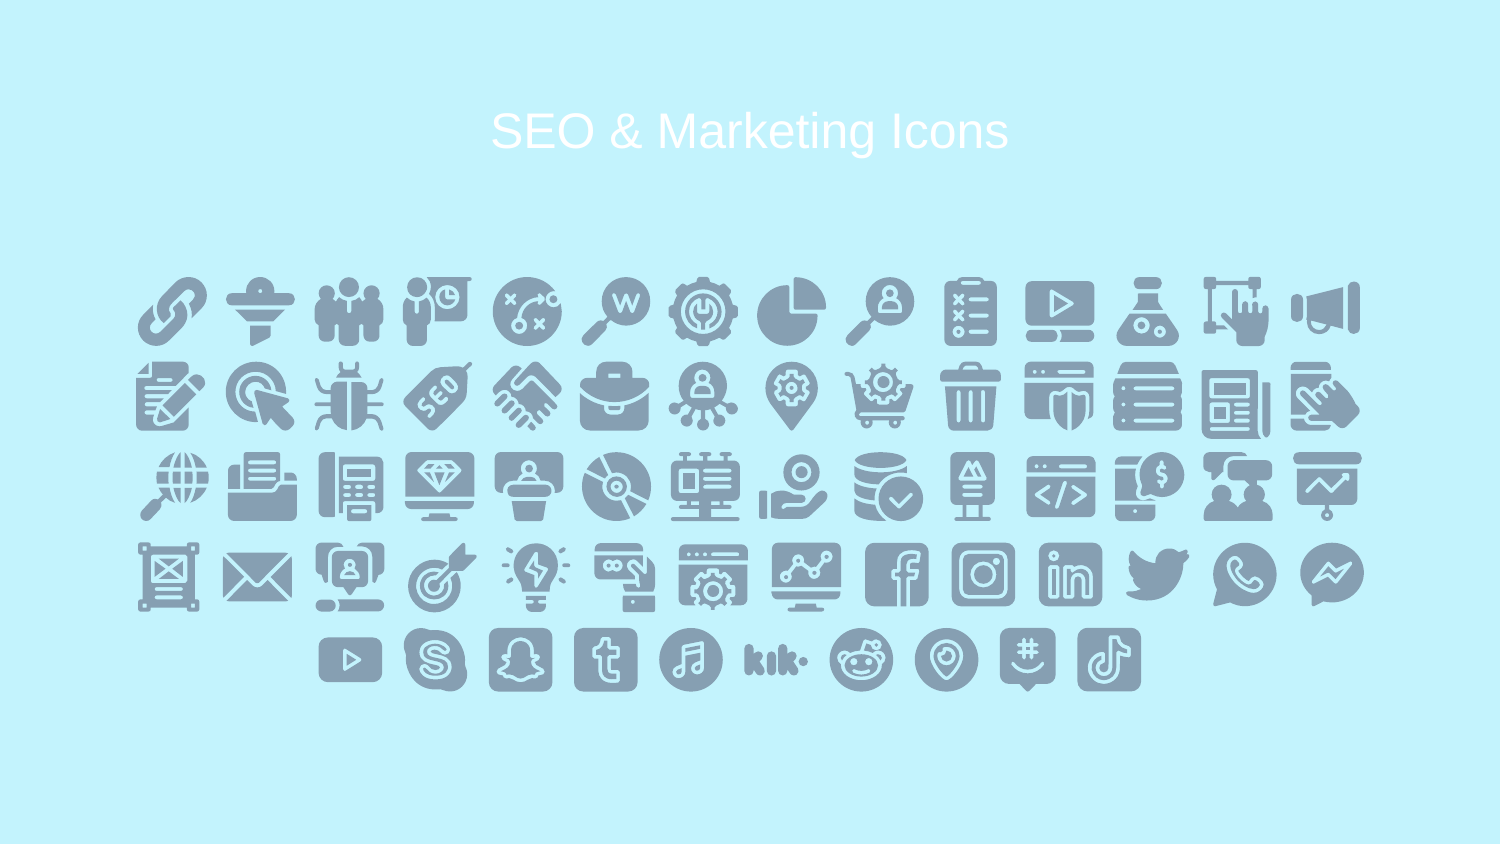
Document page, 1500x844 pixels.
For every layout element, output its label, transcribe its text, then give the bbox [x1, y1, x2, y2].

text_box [494, 451, 564, 522]
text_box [950, 451, 995, 522]
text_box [678, 544, 749, 611]
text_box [318, 637, 383, 683]
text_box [1113, 276, 1182, 347]
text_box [491, 361, 563, 431]
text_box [488, 627, 553, 692]
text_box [829, 627, 894, 692]
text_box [771, 542, 842, 612]
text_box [402, 276, 473, 347]
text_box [403, 627, 468, 692]
title SEO & Marketing Icons [118, 83, 1382, 163]
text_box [1201, 352, 1271, 440]
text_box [668, 361, 739, 431]
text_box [864, 542, 929, 607]
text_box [135, 276, 209, 347]
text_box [1212, 542, 1277, 607]
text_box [1290, 361, 1361, 431]
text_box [1290, 281, 1361, 335]
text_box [223, 276, 298, 347]
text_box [1023, 280, 1095, 343]
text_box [404, 451, 475, 522]
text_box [744, 643, 809, 676]
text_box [854, 451, 924, 522]
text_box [225, 361, 296, 431]
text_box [1038, 542, 1103, 607]
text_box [500, 542, 572, 613]
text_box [137, 542, 200, 612]
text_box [579, 361, 650, 431]
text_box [318, 451, 384, 522]
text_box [314, 276, 384, 347]
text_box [658, 627, 724, 692]
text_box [1077, 627, 1142, 692]
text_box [222, 552, 293, 602]
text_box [402, 361, 473, 431]
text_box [756, 276, 827, 347]
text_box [581, 451, 652, 522]
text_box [573, 627, 638, 692]
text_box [999, 627, 1056, 692]
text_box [939, 361, 1002, 431]
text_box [758, 454, 829, 520]
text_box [842, 276, 915, 347]
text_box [668, 276, 739, 347]
text_box [581, 277, 651, 346]
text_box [135, 361, 209, 431]
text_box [313, 361, 385, 432]
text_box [1203, 276, 1269, 347]
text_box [765, 361, 819, 431]
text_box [1114, 451, 1185, 522]
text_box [951, 542, 1016, 607]
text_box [227, 451, 298, 522]
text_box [1112, 361, 1183, 431]
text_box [944, 276, 998, 347]
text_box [1290, 451, 1365, 522]
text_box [594, 542, 656, 613]
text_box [407, 542, 478, 613]
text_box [1203, 451, 1273, 522]
text_box [1126, 548, 1190, 601]
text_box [1026, 455, 1096, 518]
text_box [843, 363, 914, 429]
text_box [1300, 542, 1365, 607]
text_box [315, 542, 385, 612]
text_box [139, 451, 210, 522]
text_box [492, 276, 562, 347]
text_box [669, 451, 741, 522]
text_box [914, 627, 979, 692]
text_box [1024, 361, 1094, 431]
